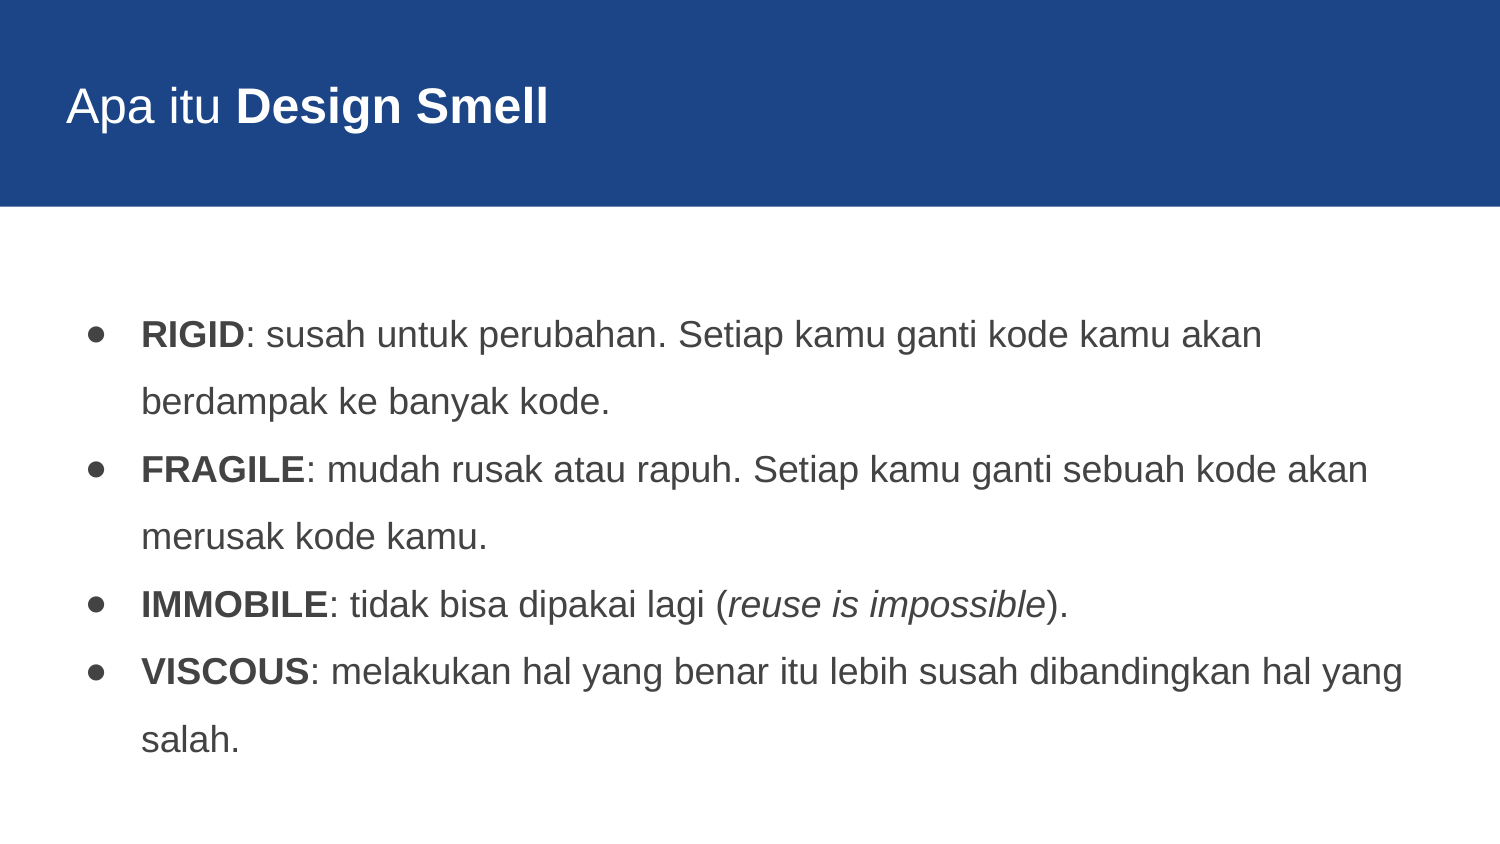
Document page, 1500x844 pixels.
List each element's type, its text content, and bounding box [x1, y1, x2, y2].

subtitle Apa itu Design Smell [51, 62, 1449, 144]
subtitle RIGID: susah untuk perubahan. Setiap kamu ganti kode kamu akan berdampak ke banyak kode. FRAGILE: mudah rusak atau rapuh. Setiap kamu ganti sebuah kode akan merusak kode kamu. IMMOBILE: tidak bisa dipakai lagi (reuse is impossible). VISCOUS: melakukan hal yang benar itu lebih susah dibandingkan hal yang salah. [51, 272, 1449, 782]
text_box [0, 0, 1500, 207]
